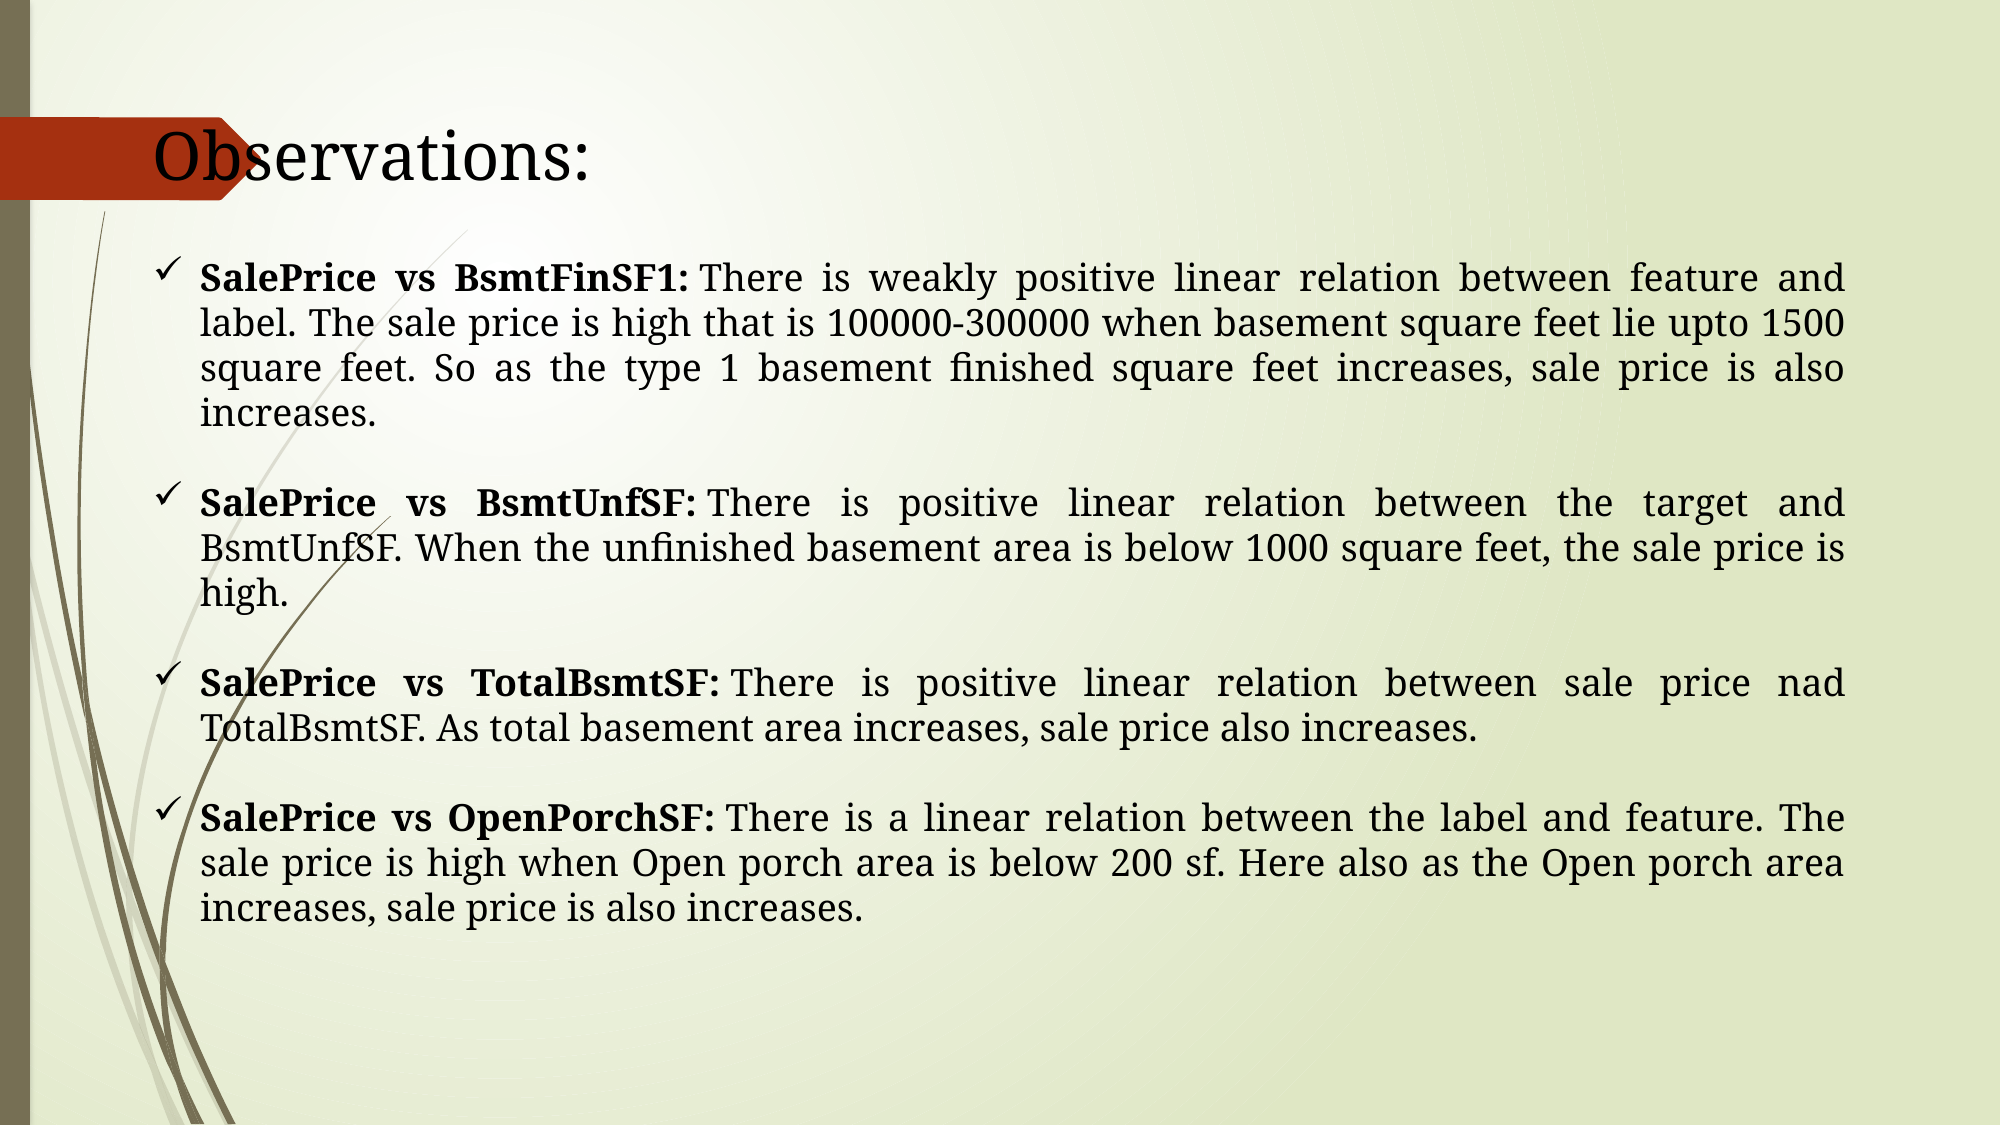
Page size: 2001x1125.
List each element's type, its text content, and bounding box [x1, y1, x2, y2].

text_box Observations: [138, 106, 1862, 202]
text_box SalePrice vs BsmtFinSF1: There is weakly positive linear relation between feature and label. The sale price is high that is 100000-300000 when basement square feet lie upto 1500 square feet. So as the type 1 basement finished square feet increases, sale price is also increases. SalePrice vs BsmtUnfSF: There is positive linear relation between the target and BsmtUnfSF. When the unfinished basement area is below 1000 square feet, the sale price is high. SalePrice vs TotalBsmtSF: There is positive linear relation between sale price nad TotalBsmtSF. As total basement area increases, sale price also increases. SalePrice vs OpenPorchSF: There is a linear relation between the label and feature. The sale price is high when Open porch area is below 200 sf. Here also as the Open porch area increases, sale price is also increases. [138, 246, 1862, 937]
